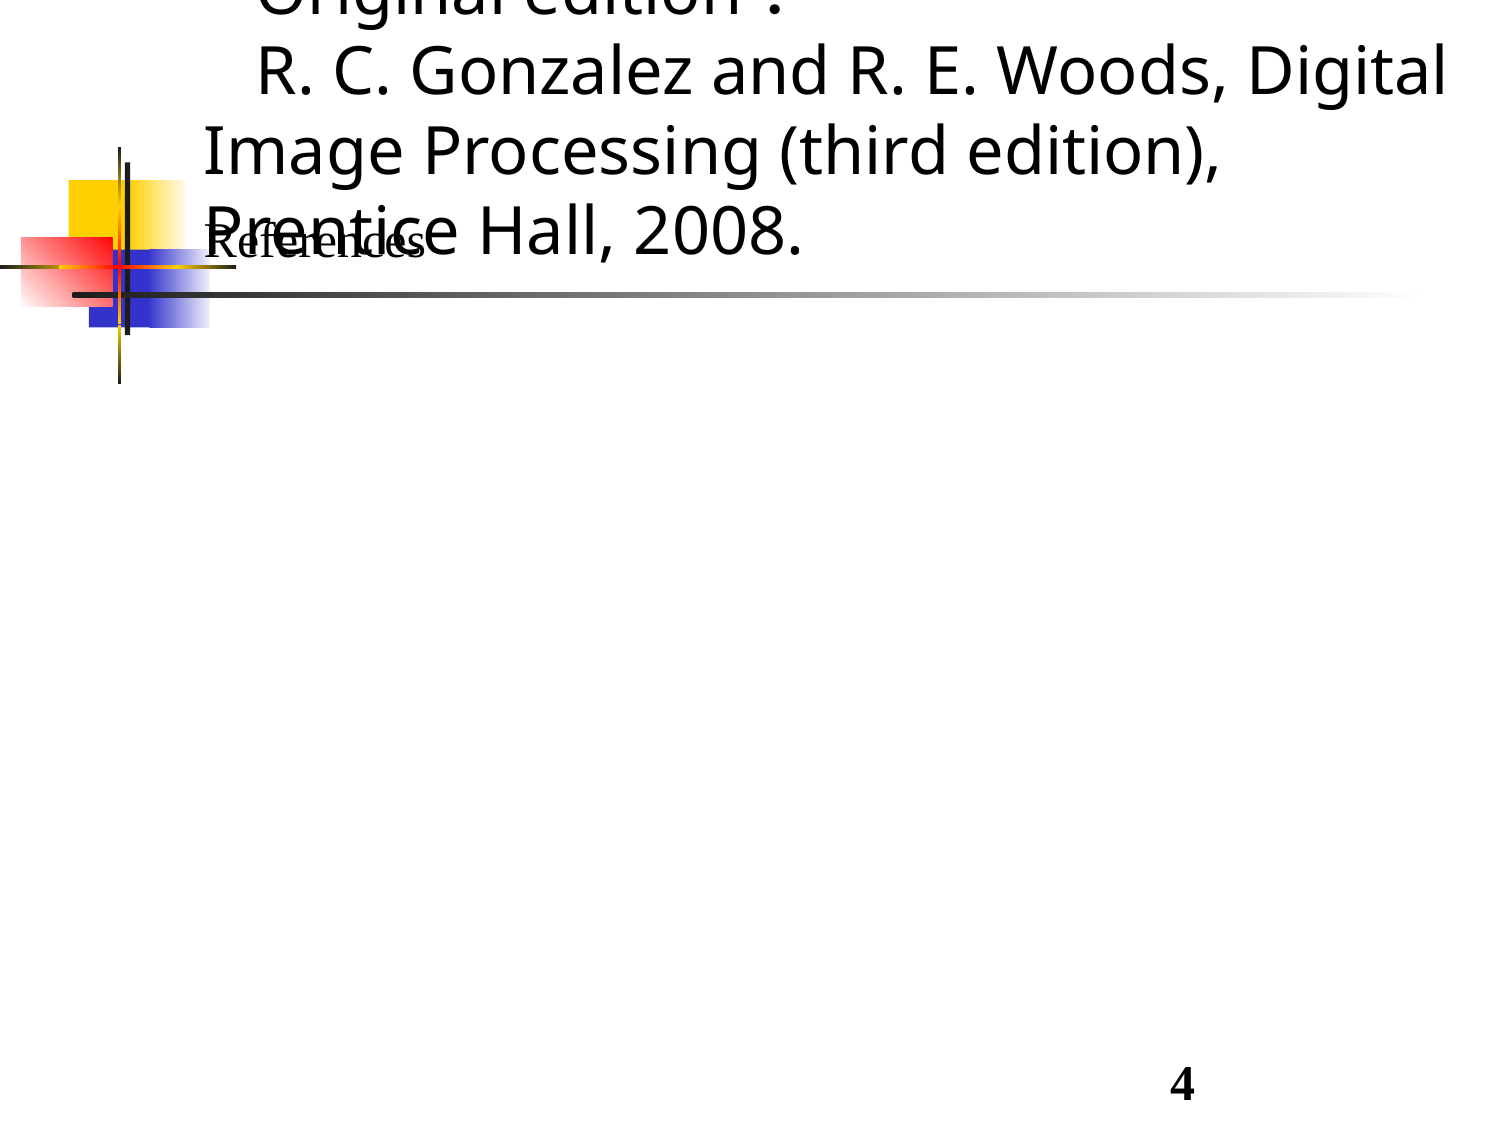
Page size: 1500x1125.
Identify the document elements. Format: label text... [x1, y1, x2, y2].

text_box 4 [1155, 1042, 1468, 1118]
list Textbook (美)Rafael C. Gonzalez., Richard E.Woods. 数字图像处理(第三版) (英文版), 电子工业出版社，2010 Original edition： R. C. Gonzalez and R. E. Woods, Digital Image Processing (third edition), Prentice Hall, 2008. [188, 35, 1468, 275]
